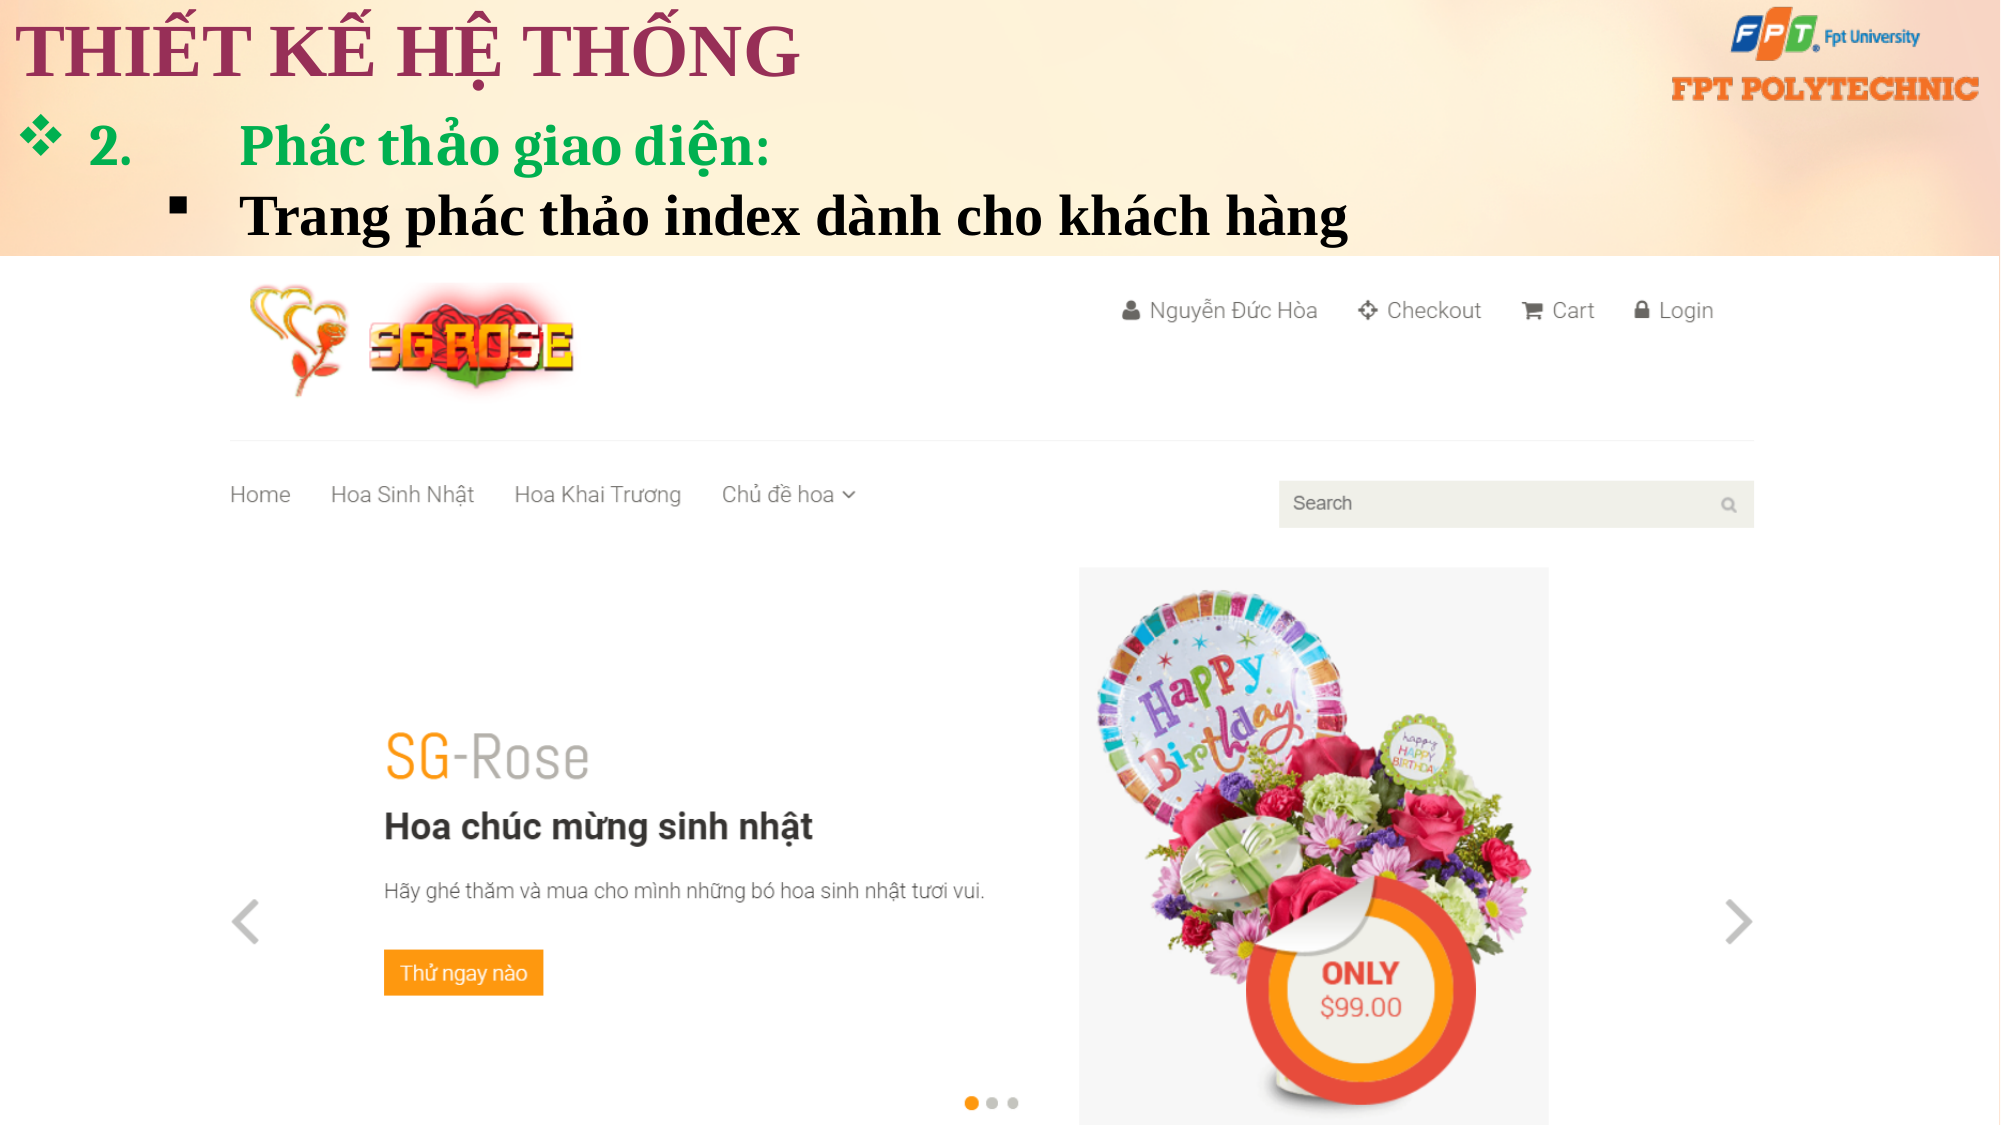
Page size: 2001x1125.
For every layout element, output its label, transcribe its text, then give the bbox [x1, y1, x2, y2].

picture [0, 0, 2001, 1125]
text_box THIẾT KẾ HỆ THỐNG [0, 0, 875, 99]
text_box 2. Phác thảo giao diện: Trang phác thảo index dành cho khách hàng [0, 99, 1401, 255]
